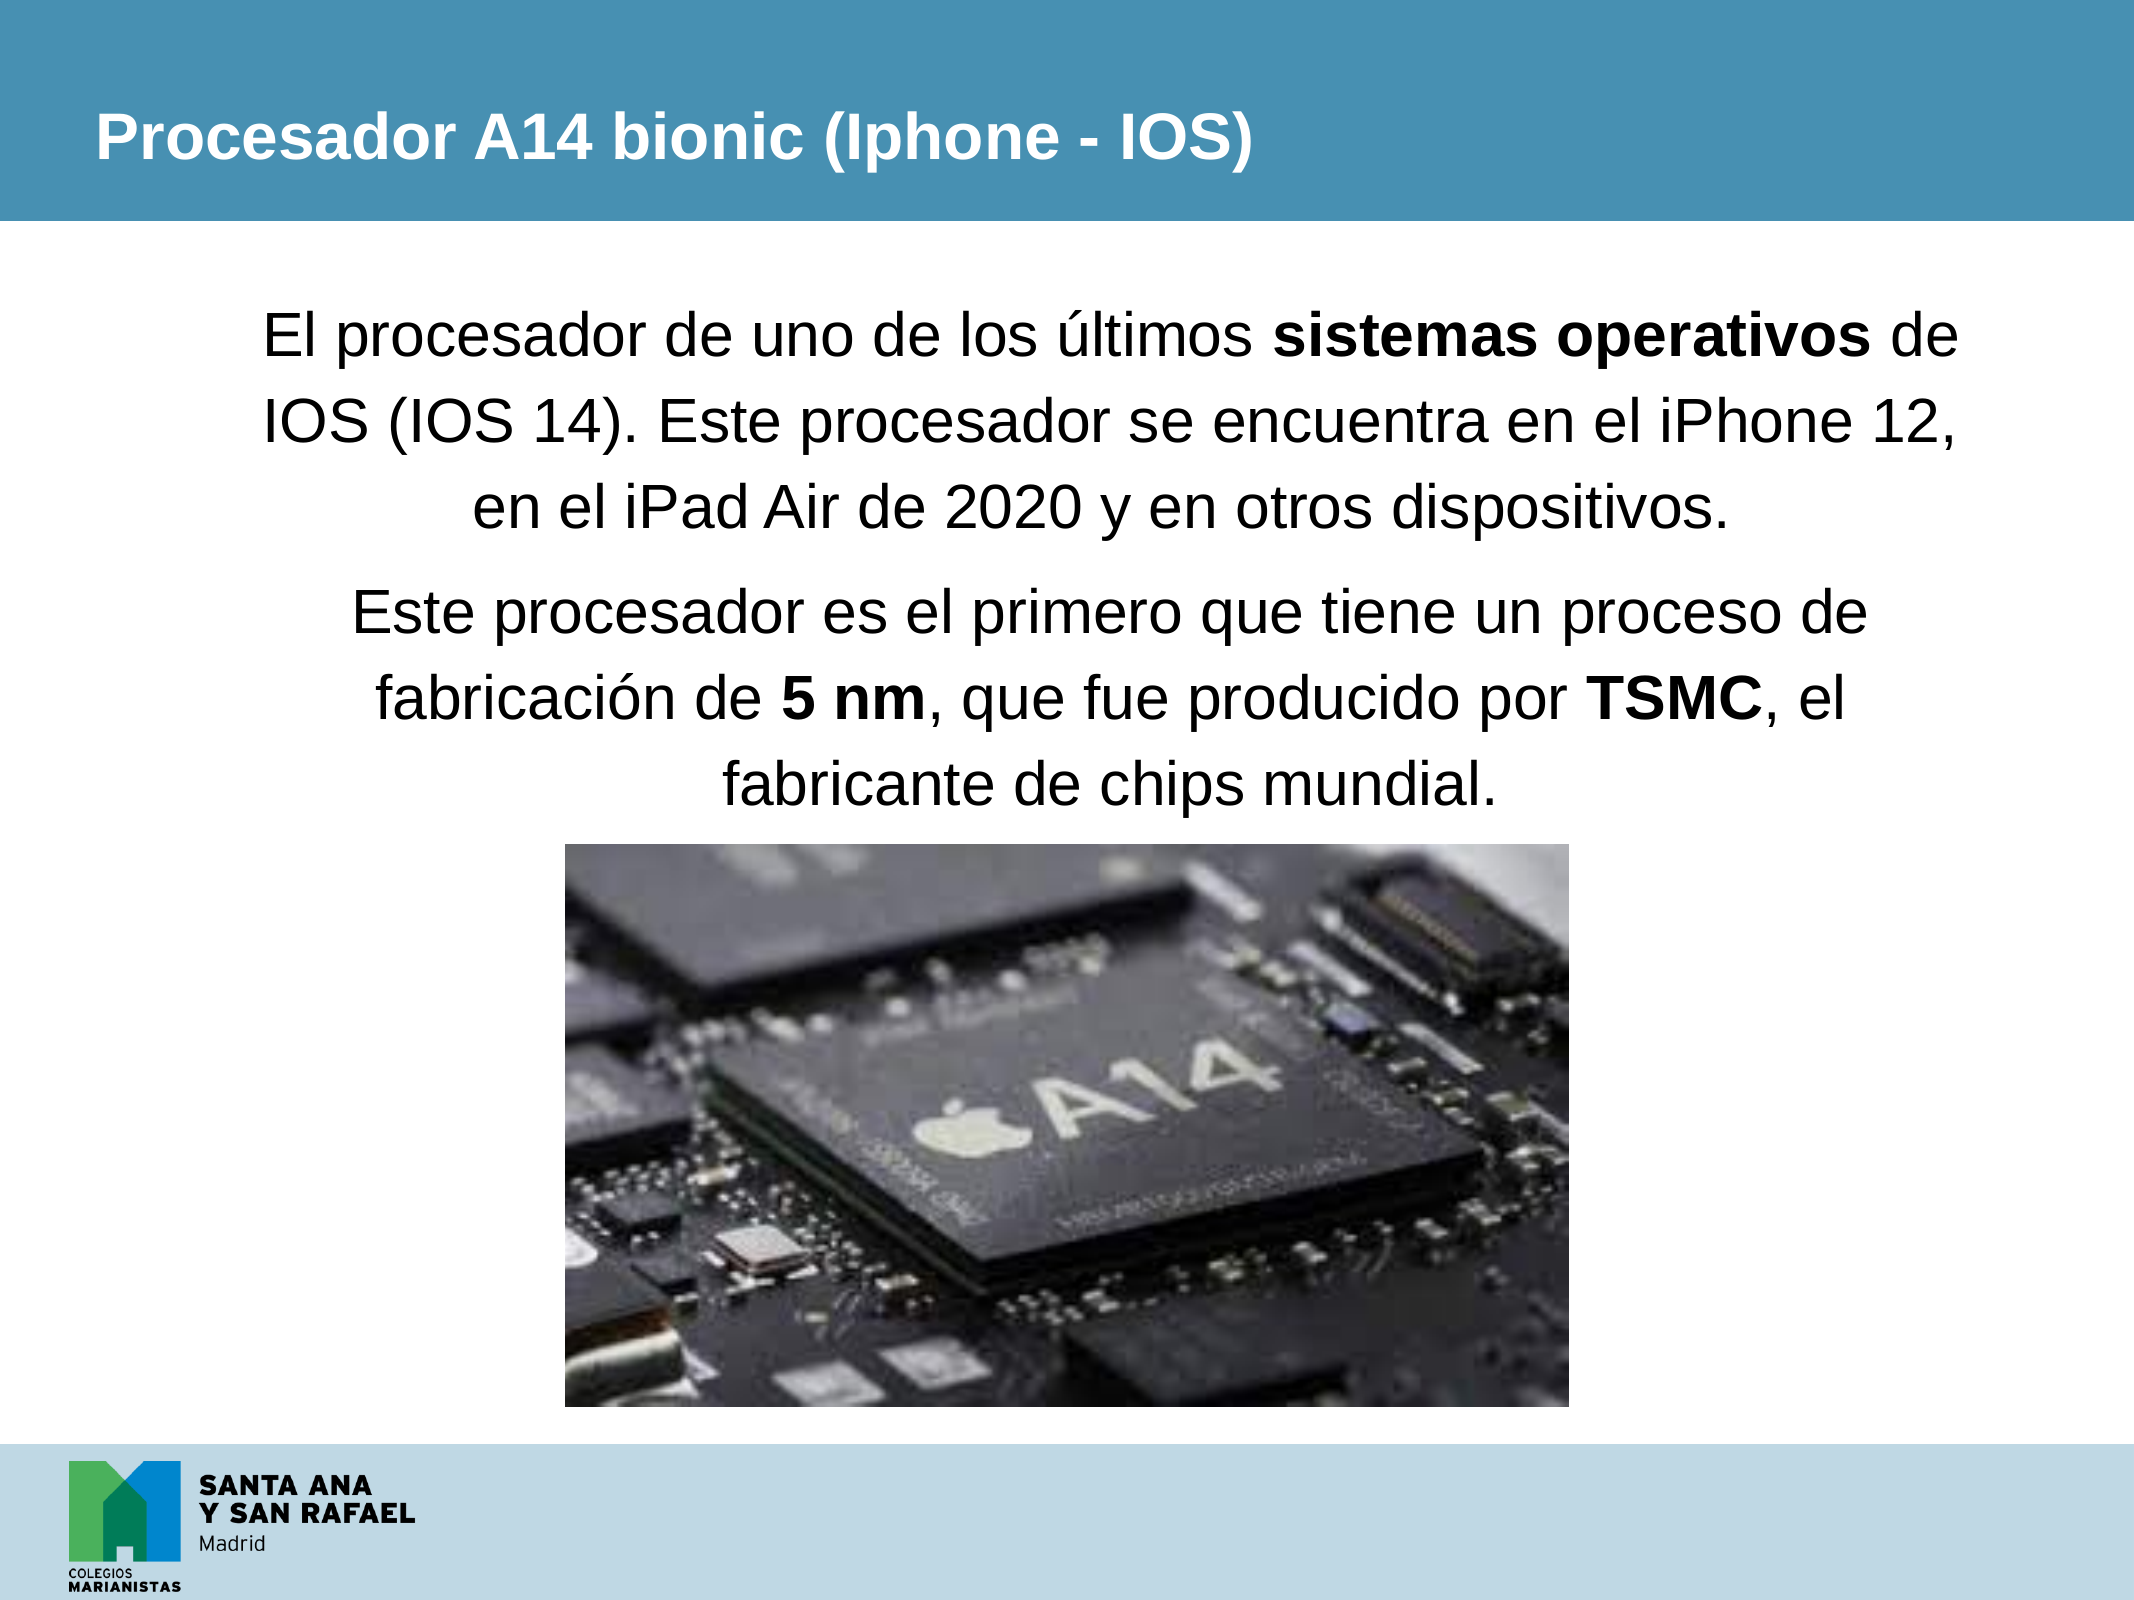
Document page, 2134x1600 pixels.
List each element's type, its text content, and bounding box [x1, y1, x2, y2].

title Procesador A14 bionic (Iphone - IOS) [95, 46, 1429, 173]
picture [564, 844, 1569, 1407]
picture [68, 1460, 416, 1592]
text_box [0, 0, 2134, 221]
text_box El procesador de uno de los últimos sistemas operativos de IOS (IOS 14). Este procesador se encuentra en el iPhone 12, en el iPad Air de 2020 y en otros dispositivos. Este procesador es el primero que tiene un proceso de fabricación de 5 nm, que fue producido por TSMC, el fabricante de chips mundial. [69, 267, 2003, 973]
text_box [0, 1444, 2134, 1600]
